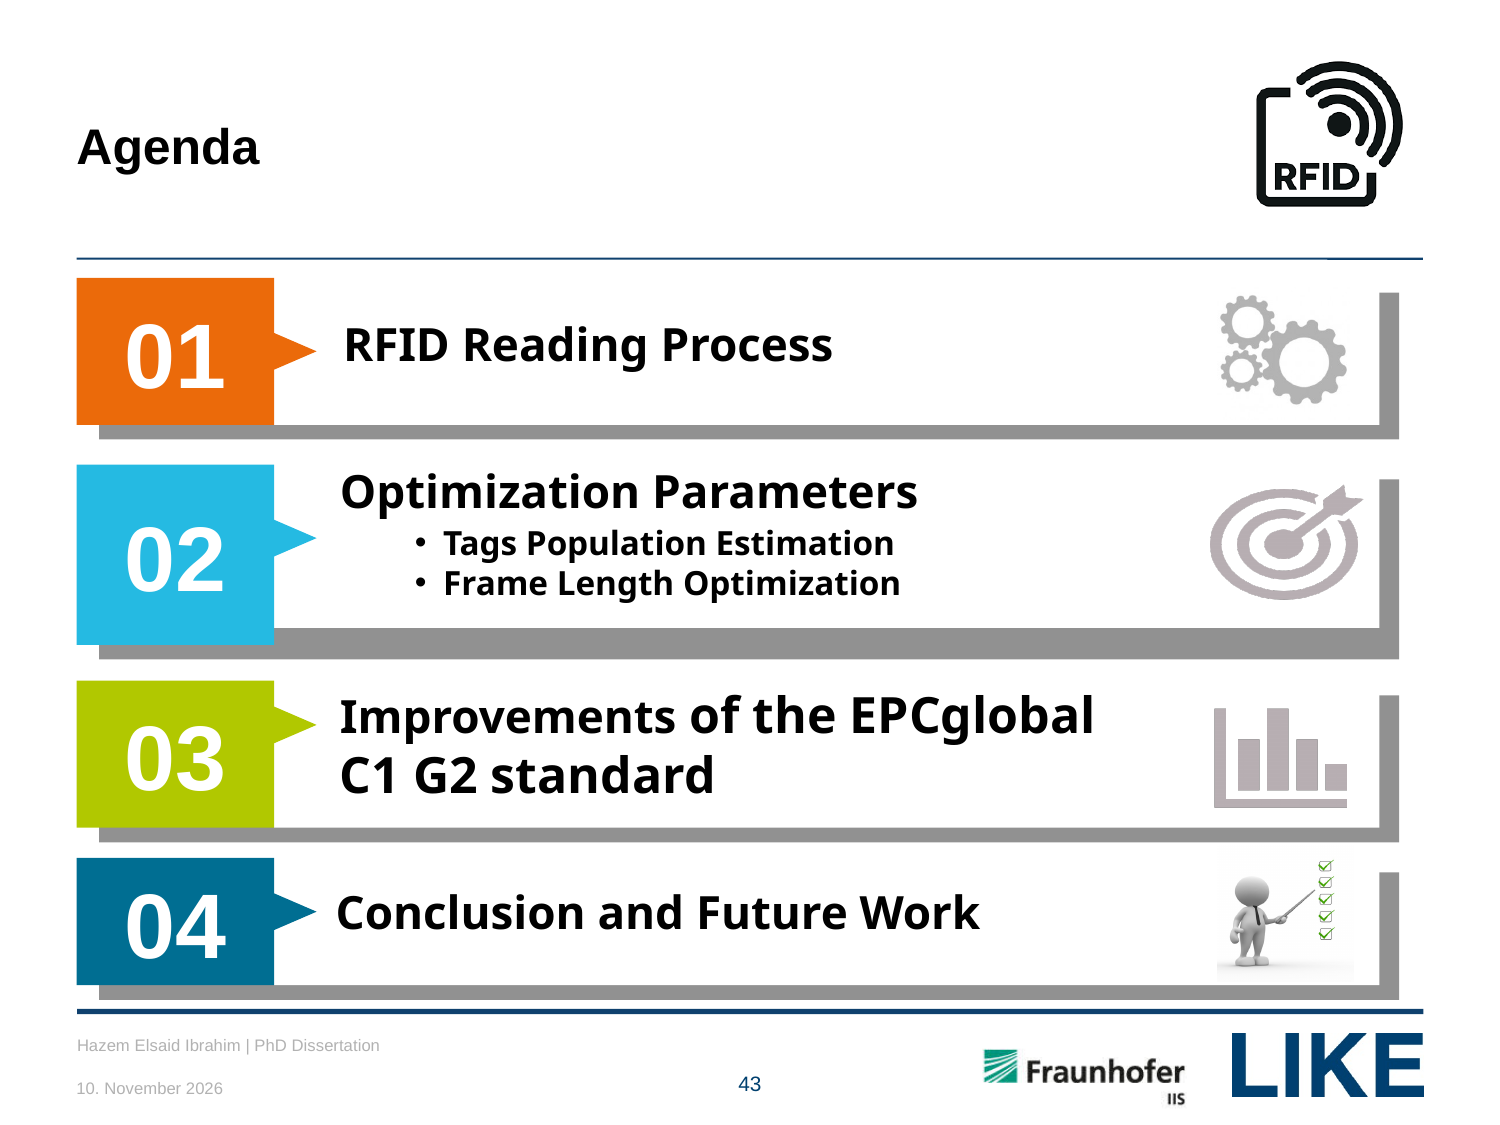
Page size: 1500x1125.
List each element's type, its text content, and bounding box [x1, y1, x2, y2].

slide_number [76, 1077, 427, 1099]
title Agenda [76, 54, 1423, 245]
picture [1234, 59, 1424, 209]
picture [1232, 1033, 1424, 1097]
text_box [76, 845, 1400, 1001]
picture [974, 1022, 1193, 1116]
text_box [76, 673, 1400, 843]
footer Hazem Elsaid Ibrahim | PhD Dissertation [77, 1035, 552, 1056]
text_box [76, 277, 1400, 440]
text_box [76, 453, 1400, 660]
